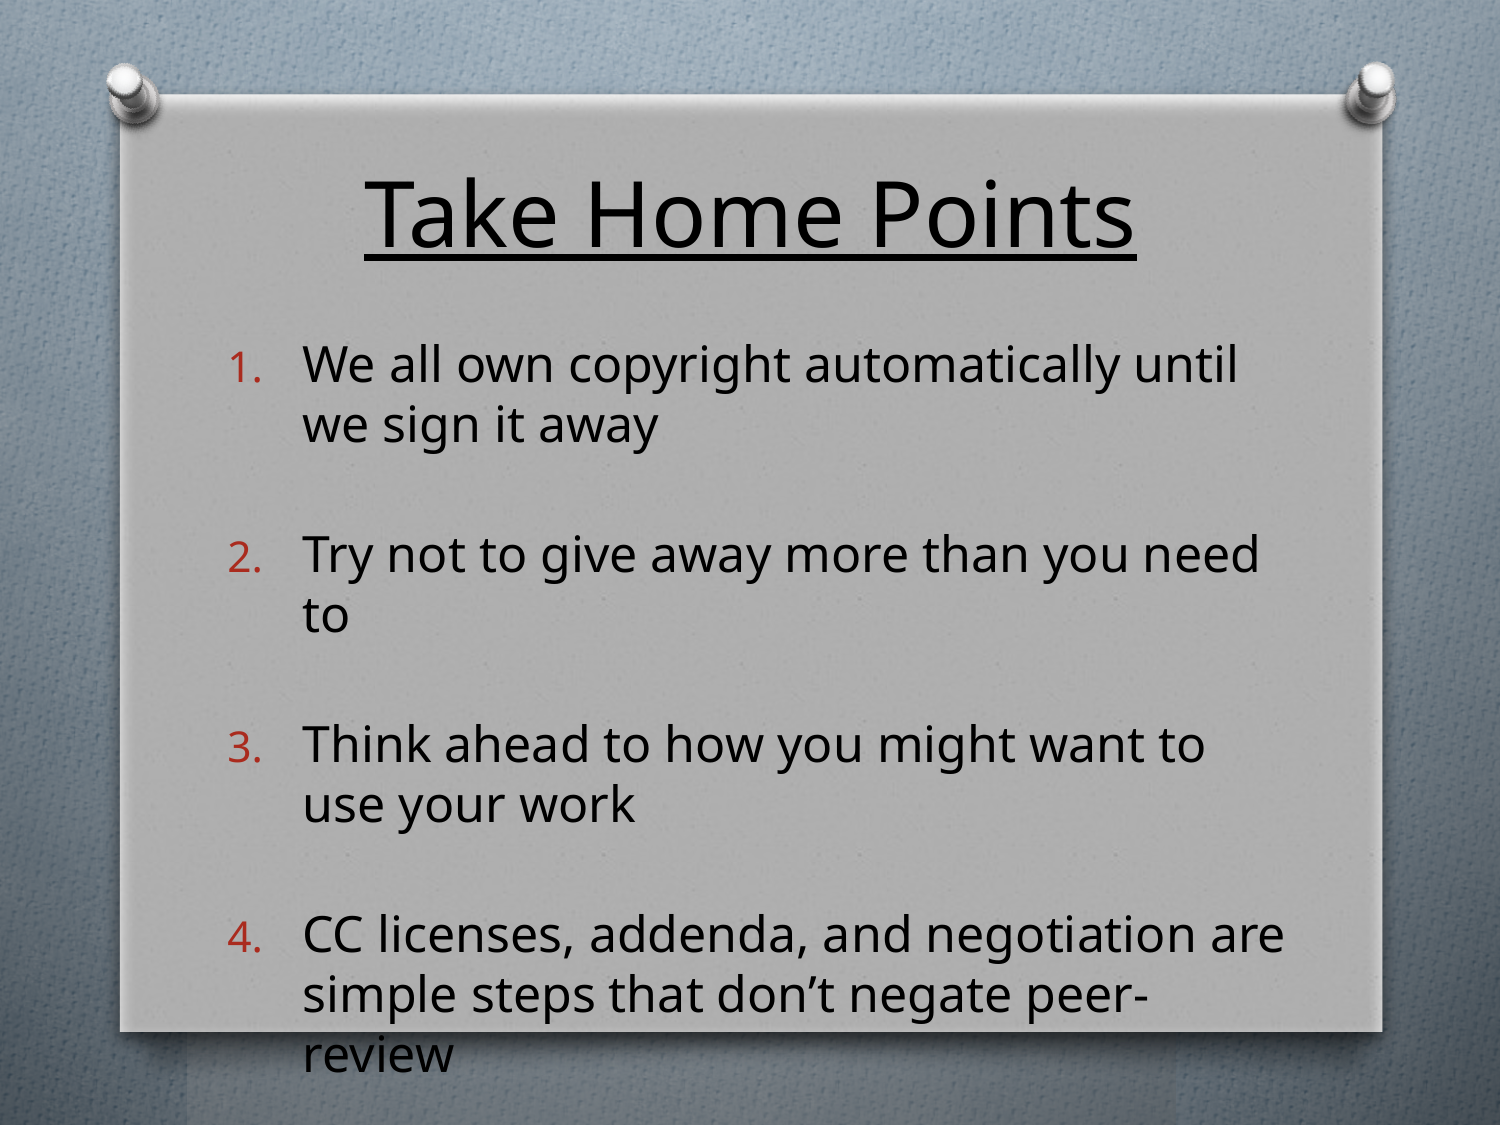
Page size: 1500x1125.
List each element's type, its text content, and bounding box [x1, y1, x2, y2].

picture [75, 29, 198, 153]
list We all own copyright automatically until we sign it away Try not to give away more than you need to Think ahead to how you might want to use your work CC licenses, addenda, and negotiation are simple steps that don’t negate peer-review [212, 324, 1313, 939]
title Take Home Points [179, 134, 1323, 288]
picture [1317, 35, 1439, 156]
